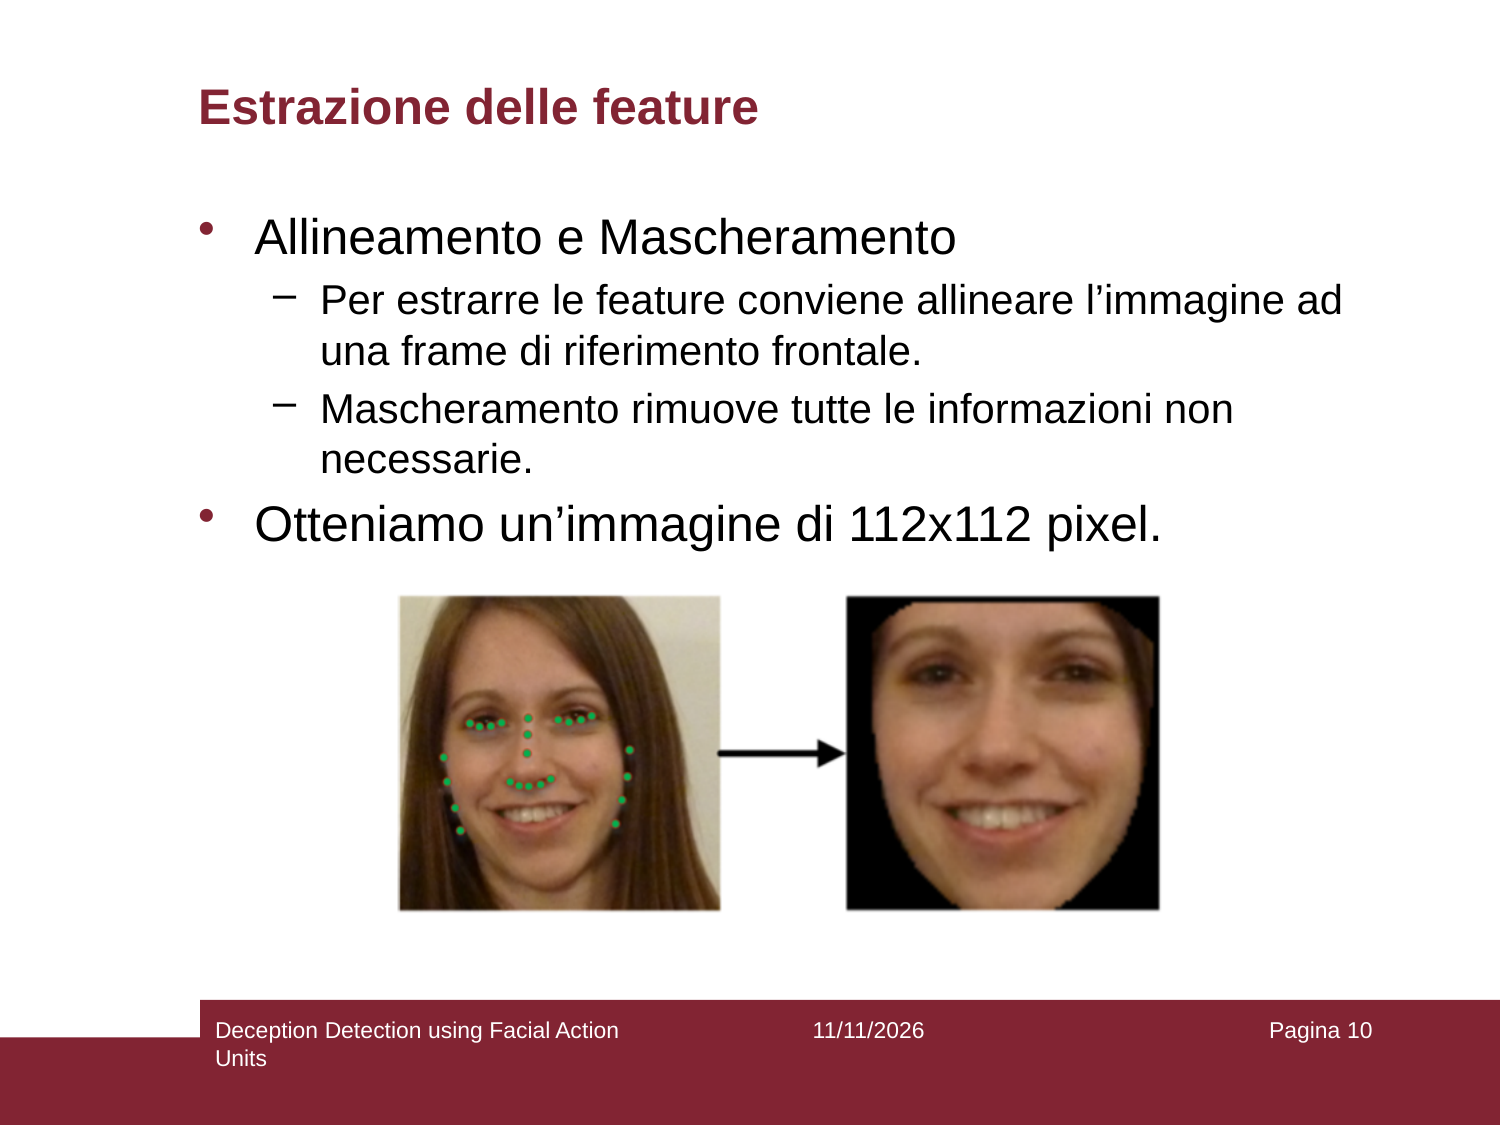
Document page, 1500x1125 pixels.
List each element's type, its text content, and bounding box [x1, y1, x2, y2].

title Estrazione delle feature [183, 67, 1424, 150]
slide_number Pagina 10 [1074, 1008, 1388, 1084]
picture [383, 584, 1176, 918]
footer Deception Detection using Facial Action Units [200, 1008, 675, 1084]
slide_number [712, 1008, 1025, 1084]
list Allineamento e Mascheramento Per estrarre le feature conviene allineare l’immagine ad una frame di riferimento frontale. Mascheramento rimuove tutte le informazioni non necessarie. Otteniamo un’immagine di 112x112 pixel. [183, 197, 1424, 917]
